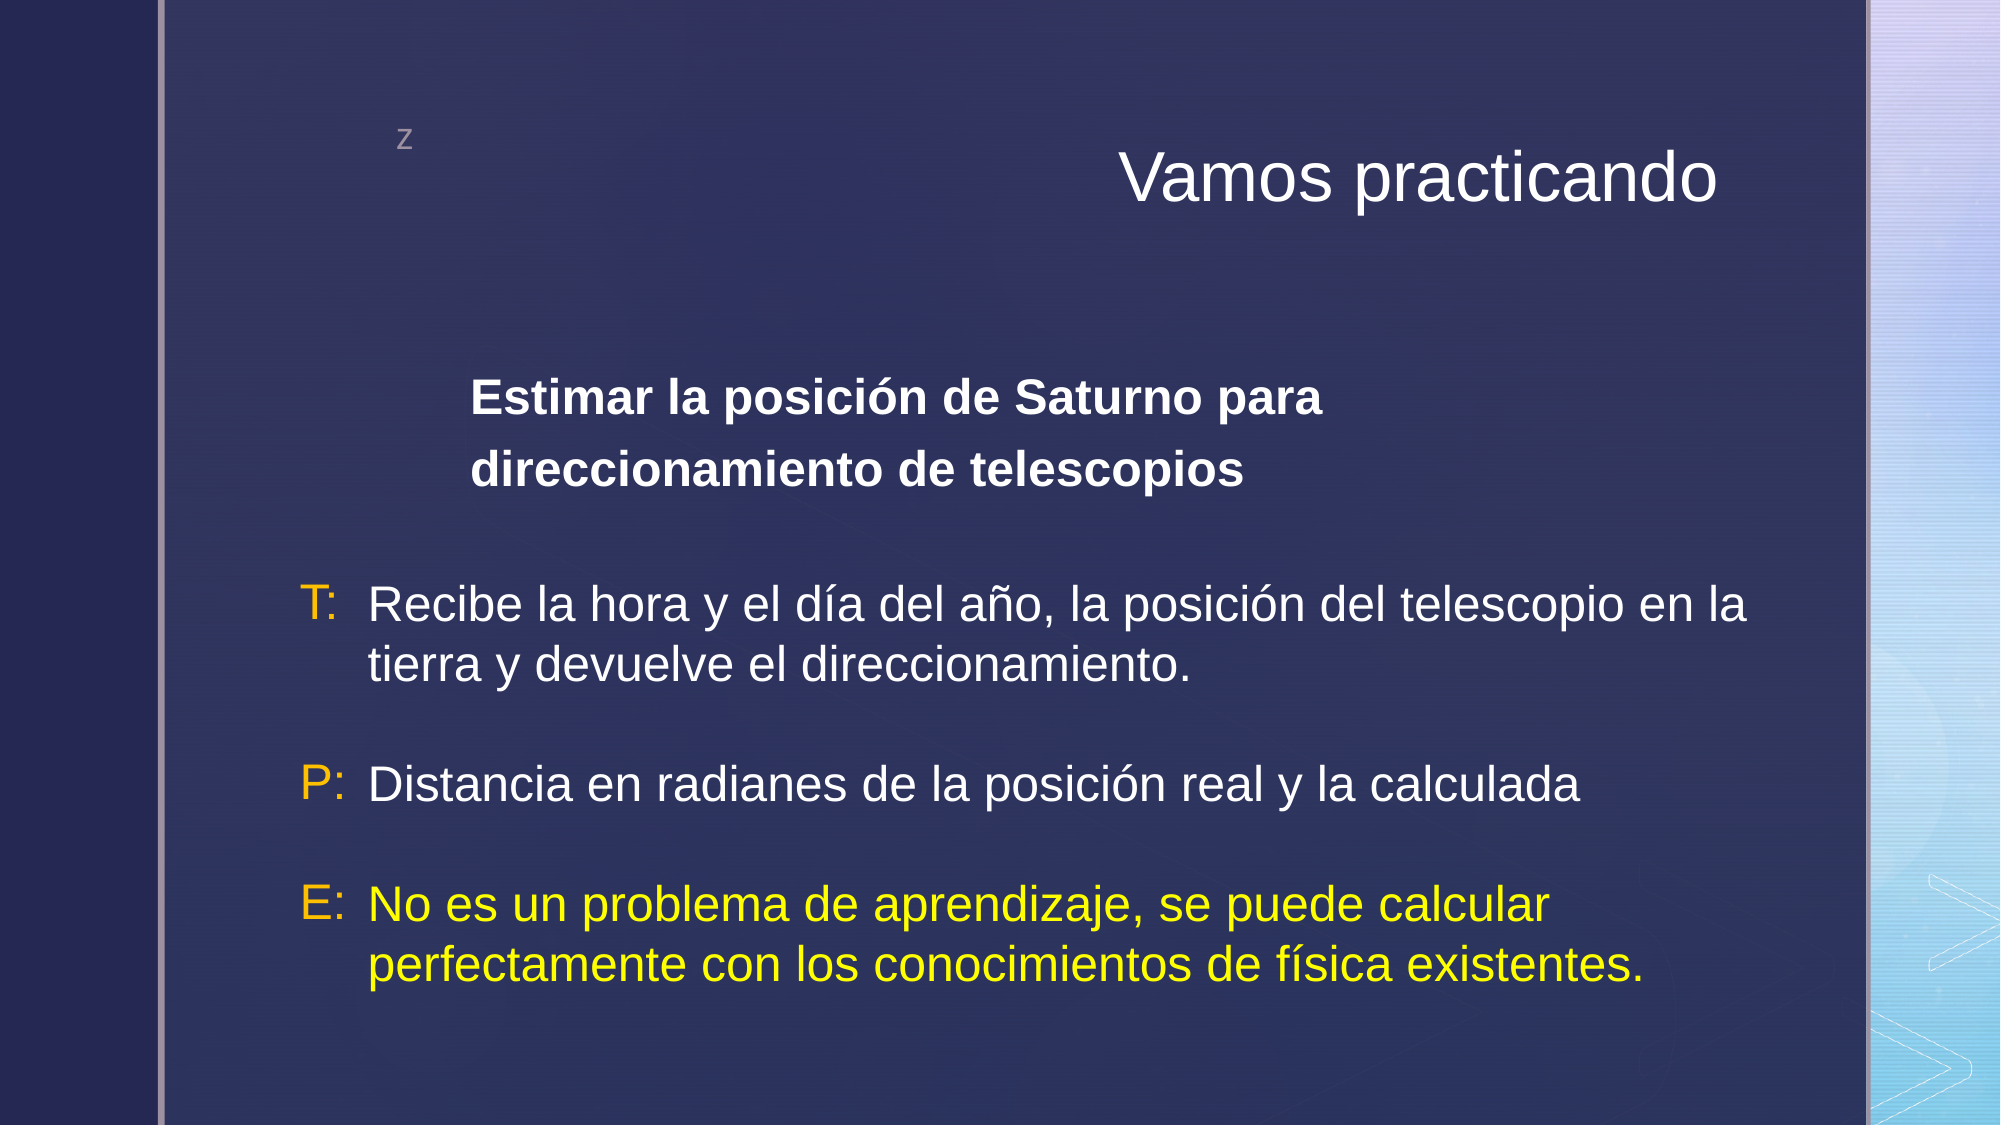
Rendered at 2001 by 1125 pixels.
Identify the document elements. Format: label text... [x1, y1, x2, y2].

text_box Recibe la hora y el día del año, la posición del telescopio en la tierra y devuelve el direccionamiento. Distancia en radianes de la posición real y la calculada No es un problema de aprendizaje, se puede calcular perfectamente con los conocimientos de física existentes. [352, 564, 1787, 1000]
picture [1871, 0, 2001, 1125]
title Vamos practicando [428, 132, 1734, 310]
list Estimar la posición de Saturno para direccionamiento de telescopios [454, 336, 1734, 514]
text_box T: P: E: [284, 562, 376, 938]
